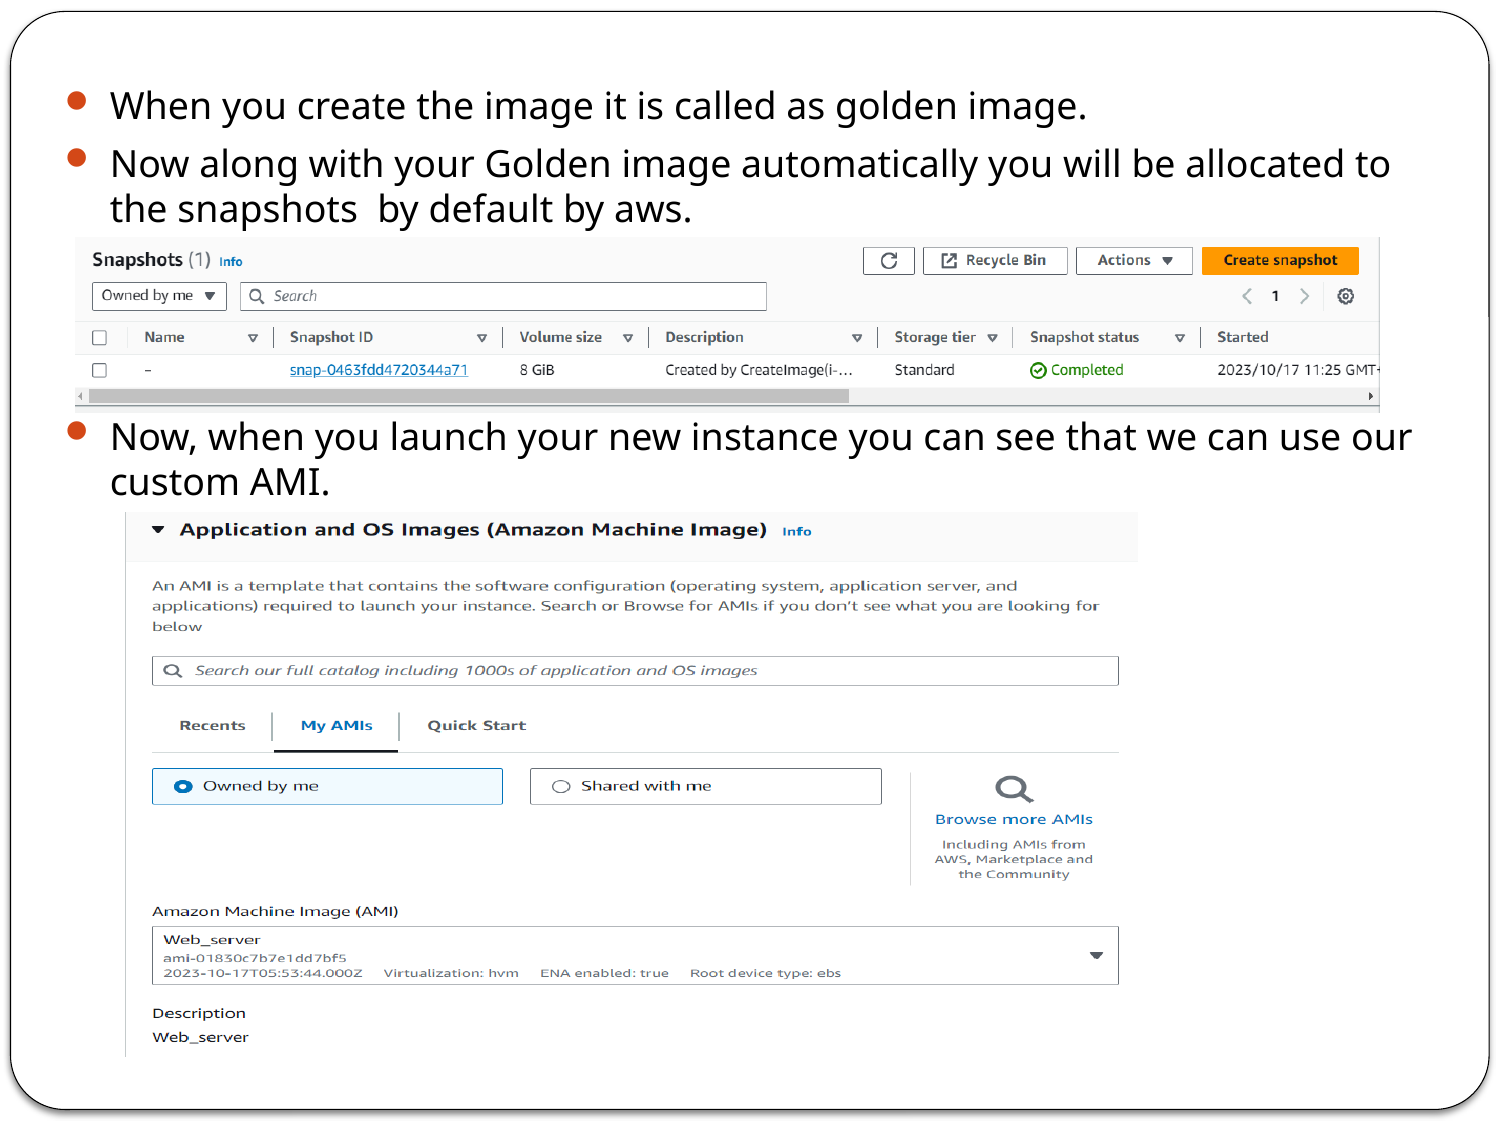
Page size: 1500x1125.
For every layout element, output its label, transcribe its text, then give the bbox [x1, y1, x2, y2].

list When you create the image it is called as golden image. Now along with your Golden image automatically you will be allocated to the snapshots by default by aws. Now, when you launch your new instance you can see that we can use our custom AMI. [50, 75, 1438, 825]
picture [74, 237, 1383, 413]
picture [124, 512, 1138, 1057]
